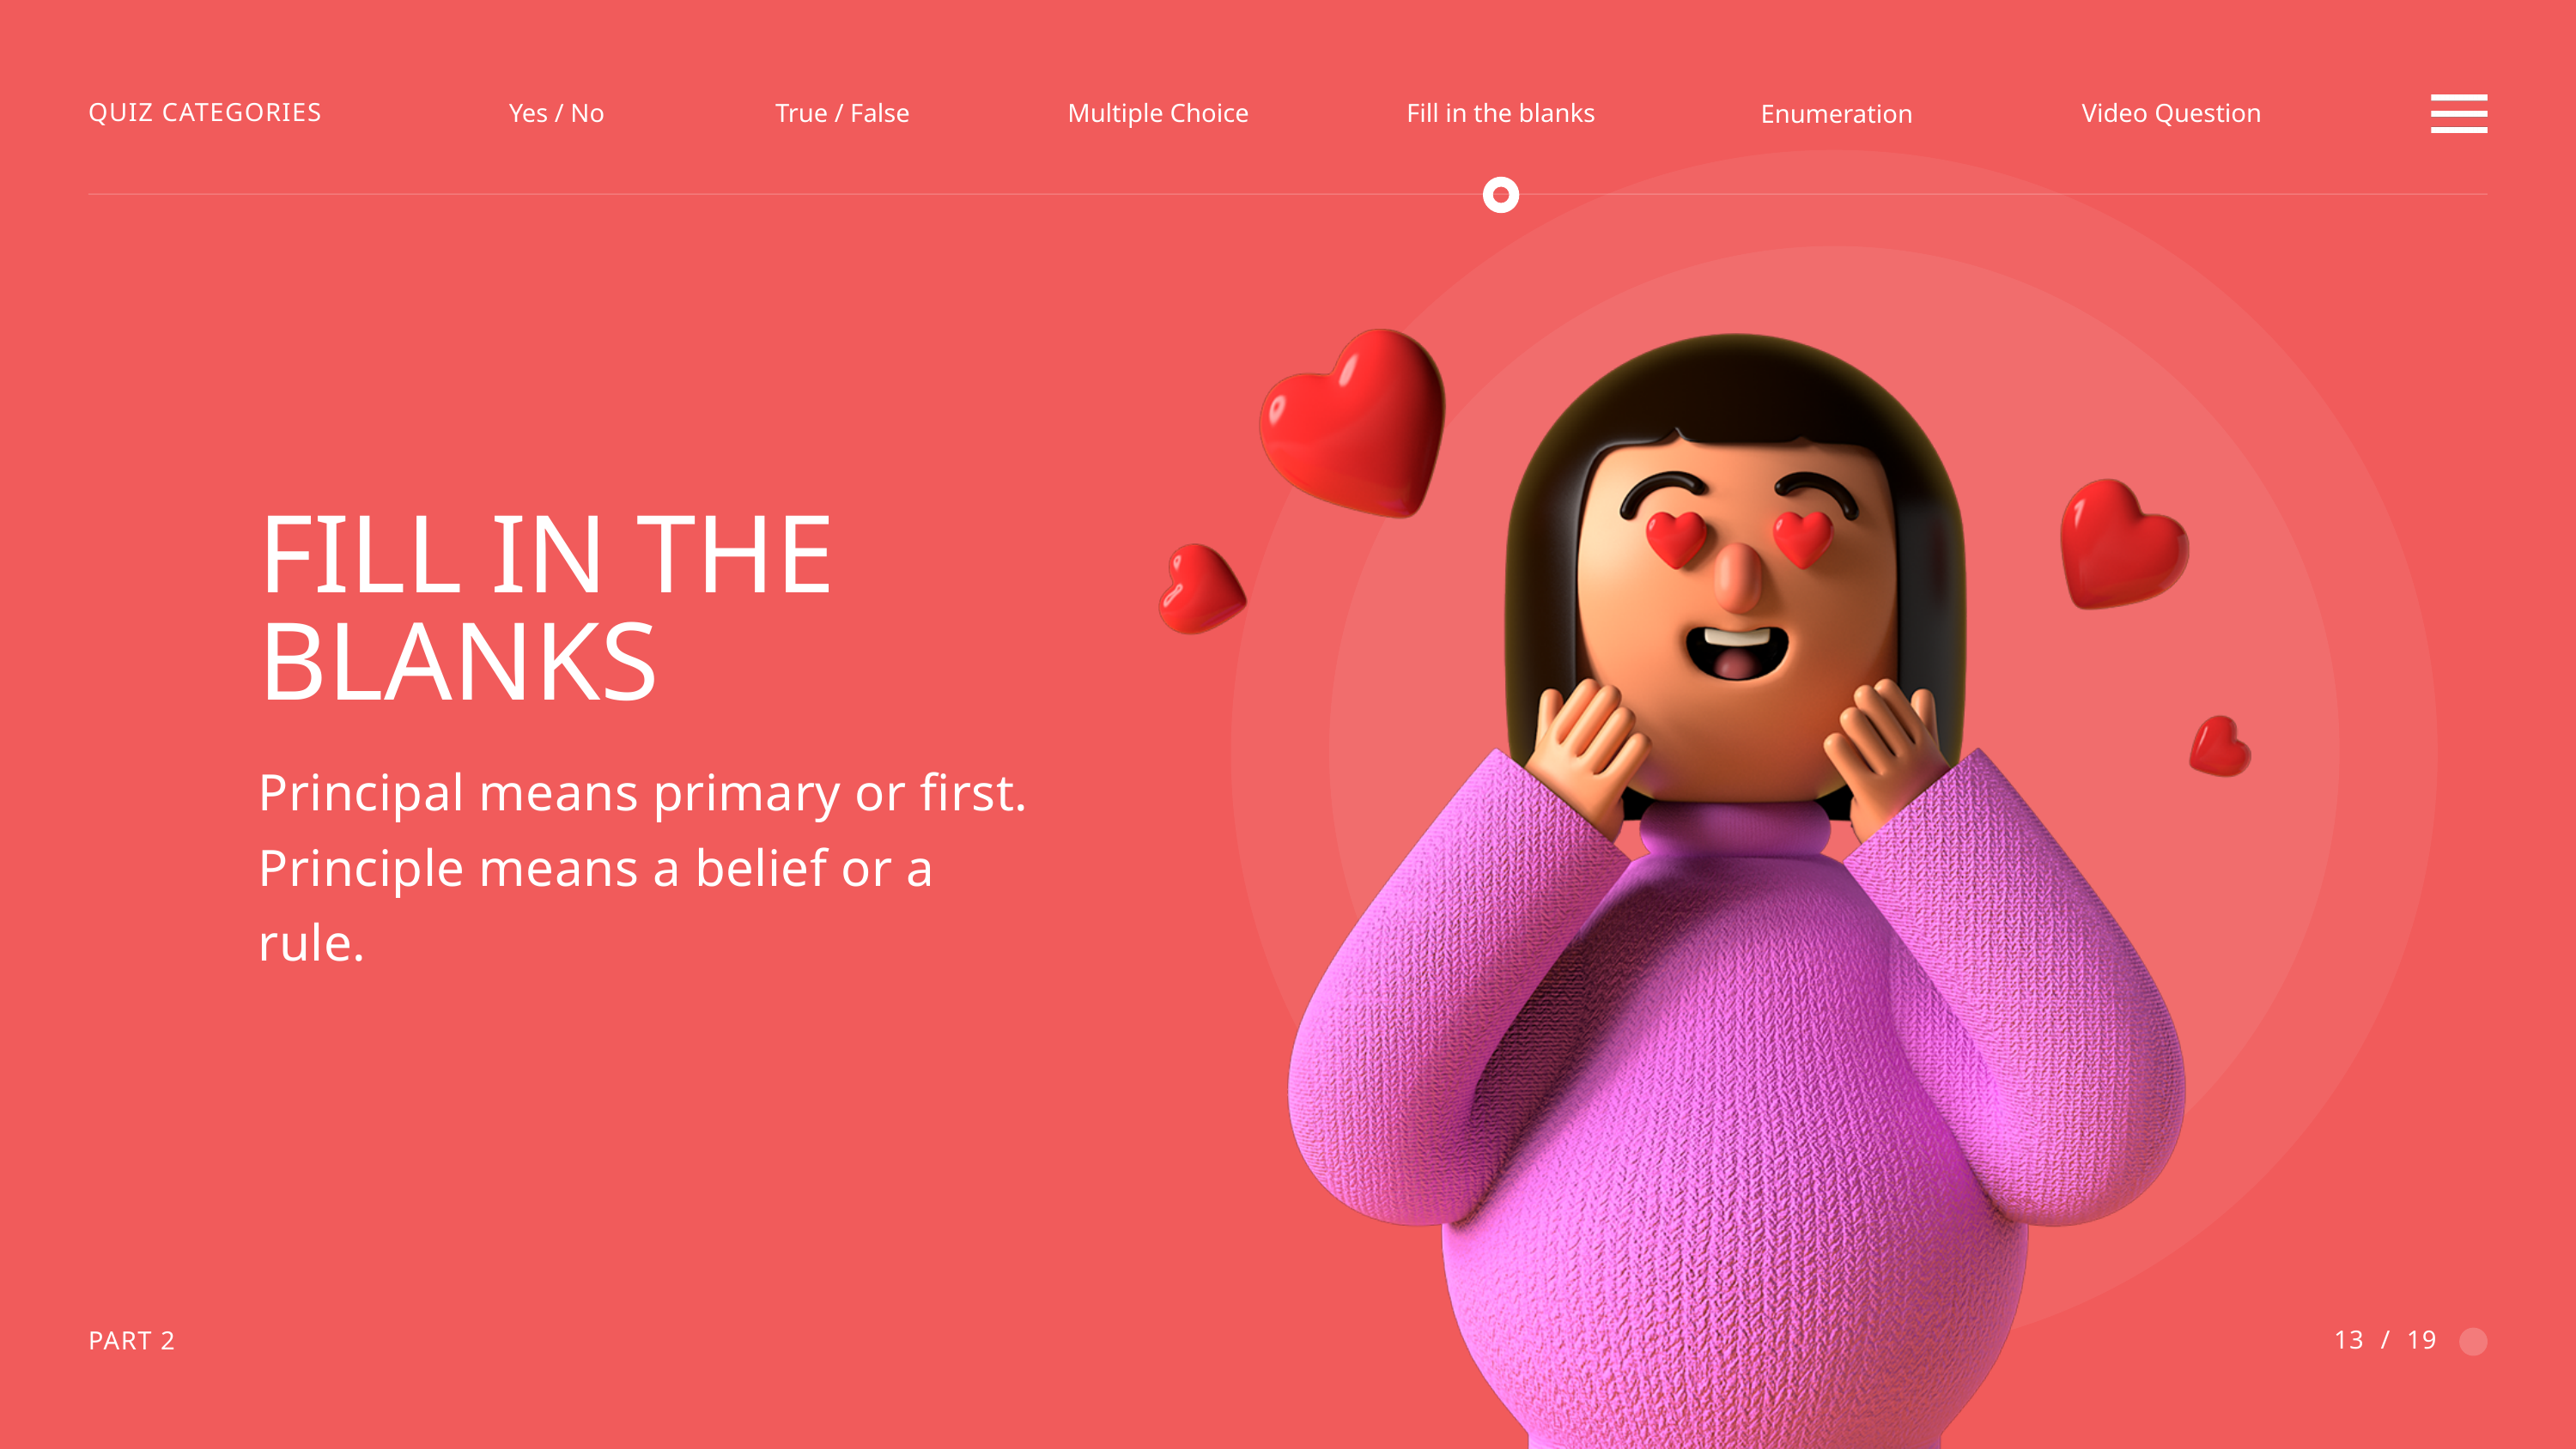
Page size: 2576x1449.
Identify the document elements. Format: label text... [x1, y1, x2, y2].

text_box Video Question [2063, 101, 2281, 127]
text_box [2431, 94, 2488, 133]
text_box True / False [759, 101, 927, 127]
text_box Yes / No [484, 101, 630, 127]
text_box QUIZ CATEGORIES [88, 101, 357, 127]
text_box Enumeration [1741, 103, 1933, 129]
text_box [1158, 329, 2252, 1449]
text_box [1482, 176, 1520, 214]
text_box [2110, 1326, 2488, 1356]
text_box Fill in the blanks [1390, 101, 1612, 127]
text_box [1230, 149, 2439, 1357]
text_box Multiple Choice [1056, 101, 1261, 127]
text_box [258, 494, 1057, 963]
text_box PART 2 [88, 1330, 357, 1355]
